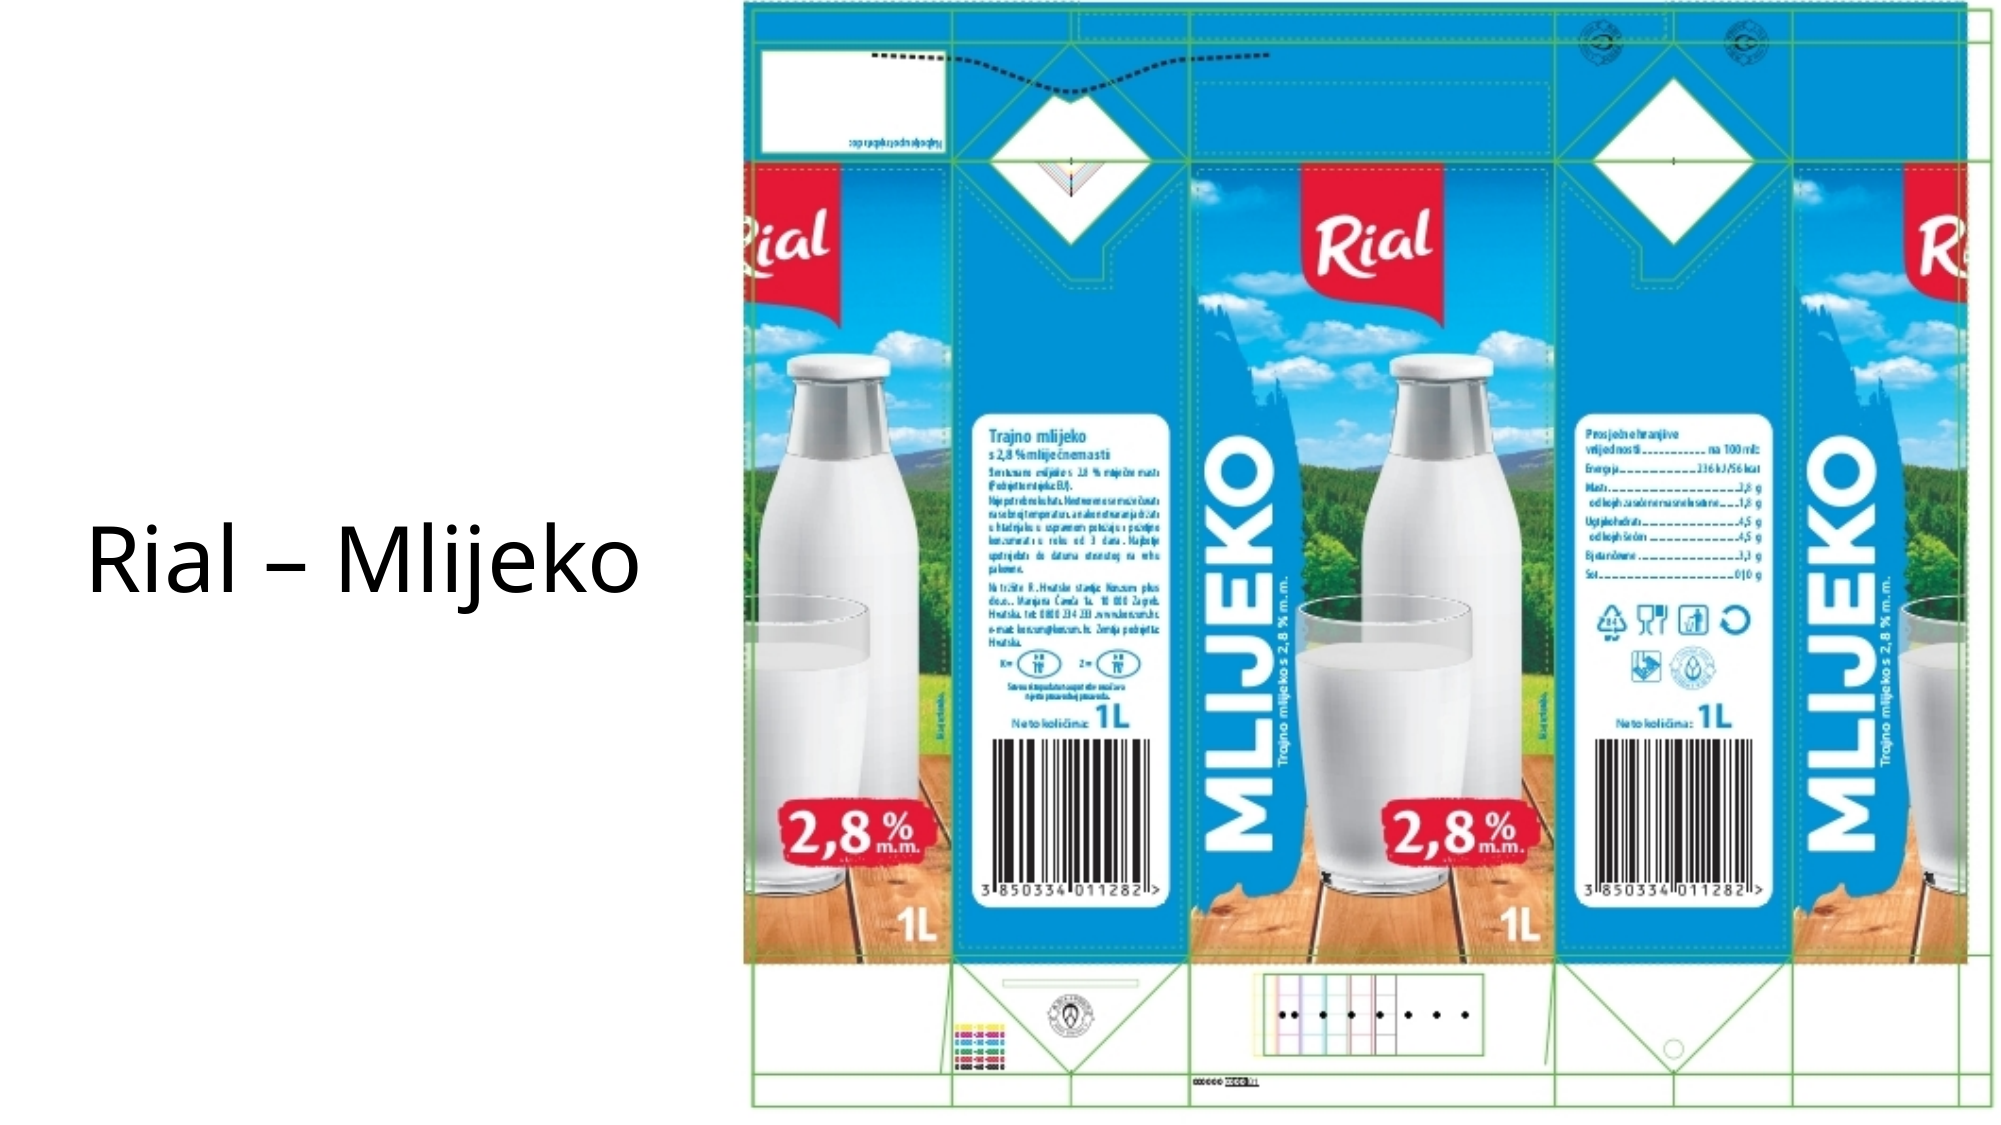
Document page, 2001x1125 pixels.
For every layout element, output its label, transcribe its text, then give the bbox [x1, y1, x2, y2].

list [727, 0, 2000, 1125]
title Rial – Mlijeko [69, 453, 727, 672]
